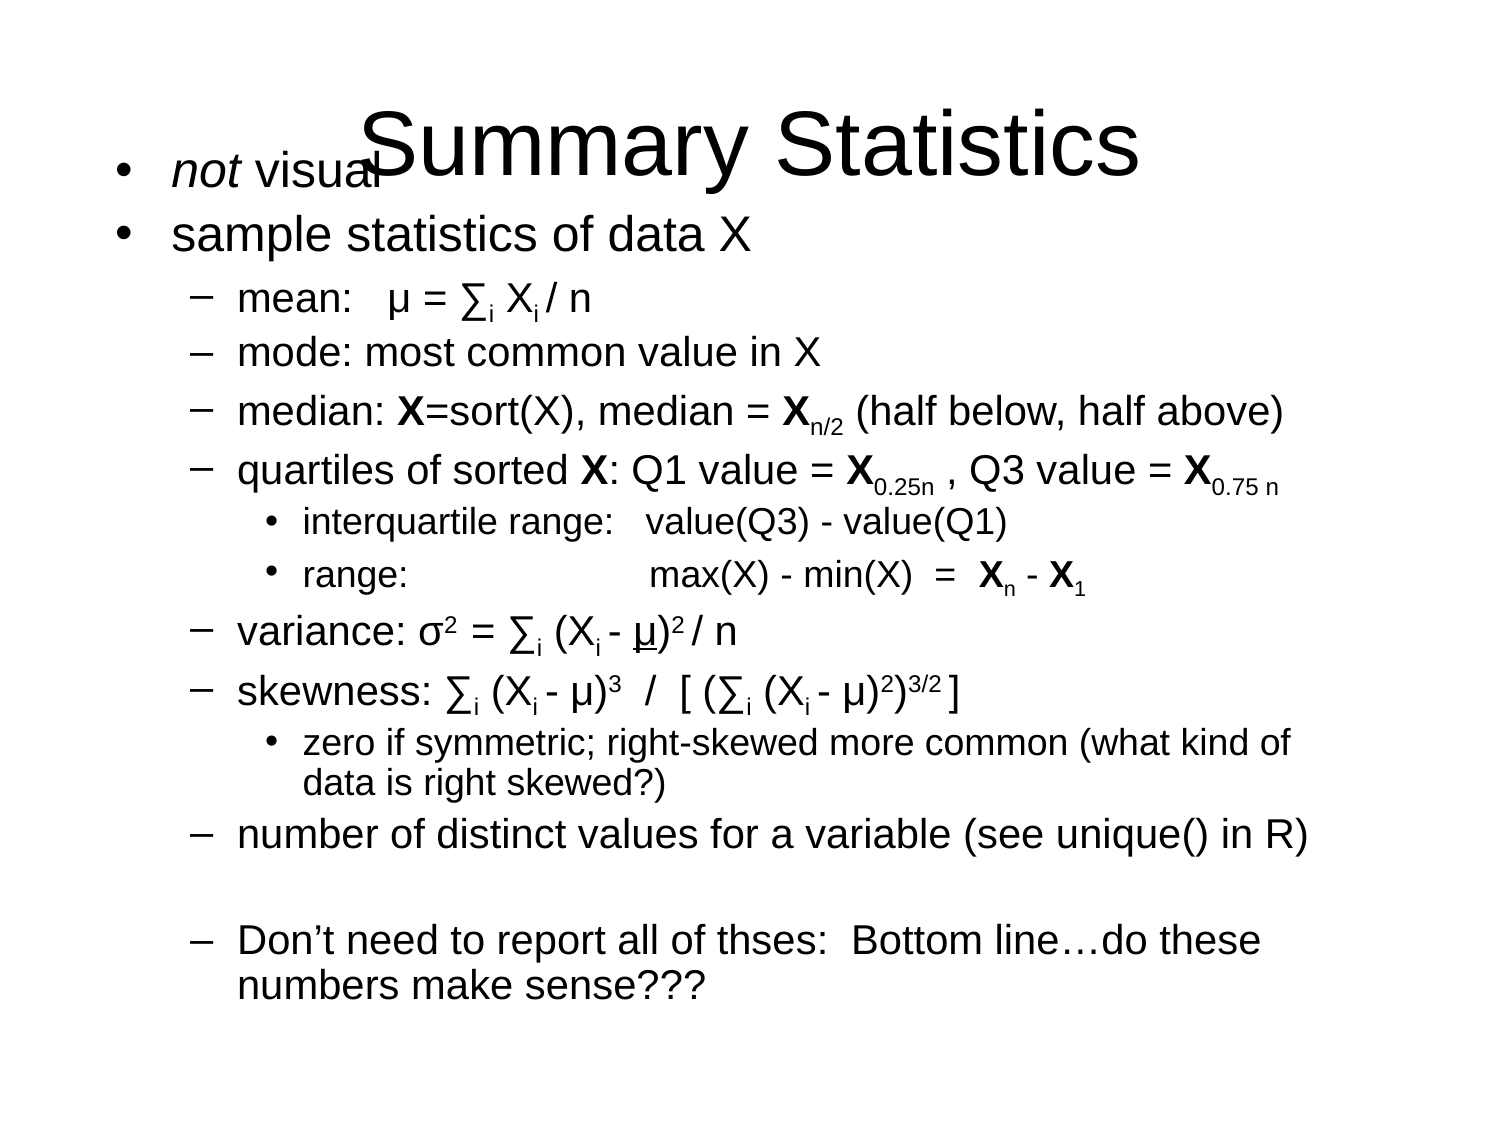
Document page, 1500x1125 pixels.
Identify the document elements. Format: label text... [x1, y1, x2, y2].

list not visual sample statistics of data X mean: μ = ∑i Xi / n mode: most common value in X median: X=sort(X), median = Xn/2 (half below, half above) quartiles of sorted X: Q1 value = X0.25n , Q3 value = X0.75 n interquartile range: value(Q3) - value(Q1) range: max(X) - min(X) = Xn - X1 variance: σ2 = ∑i (Xi - μ)2 / n skewness: ∑i (Xi - μ)3 / [ (∑i (Xi - μ)2)3/2 ] zero if symmetric; right-skewed more common (what kind of data is right skewed?) number of distinct values for a variable (see unique() in R) Don’t need to report all of thses: Bottom line…do these numbers make sense??? [100, 137, 1376, 1083]
title Summary Statistics [75, 45, 1425, 233]
